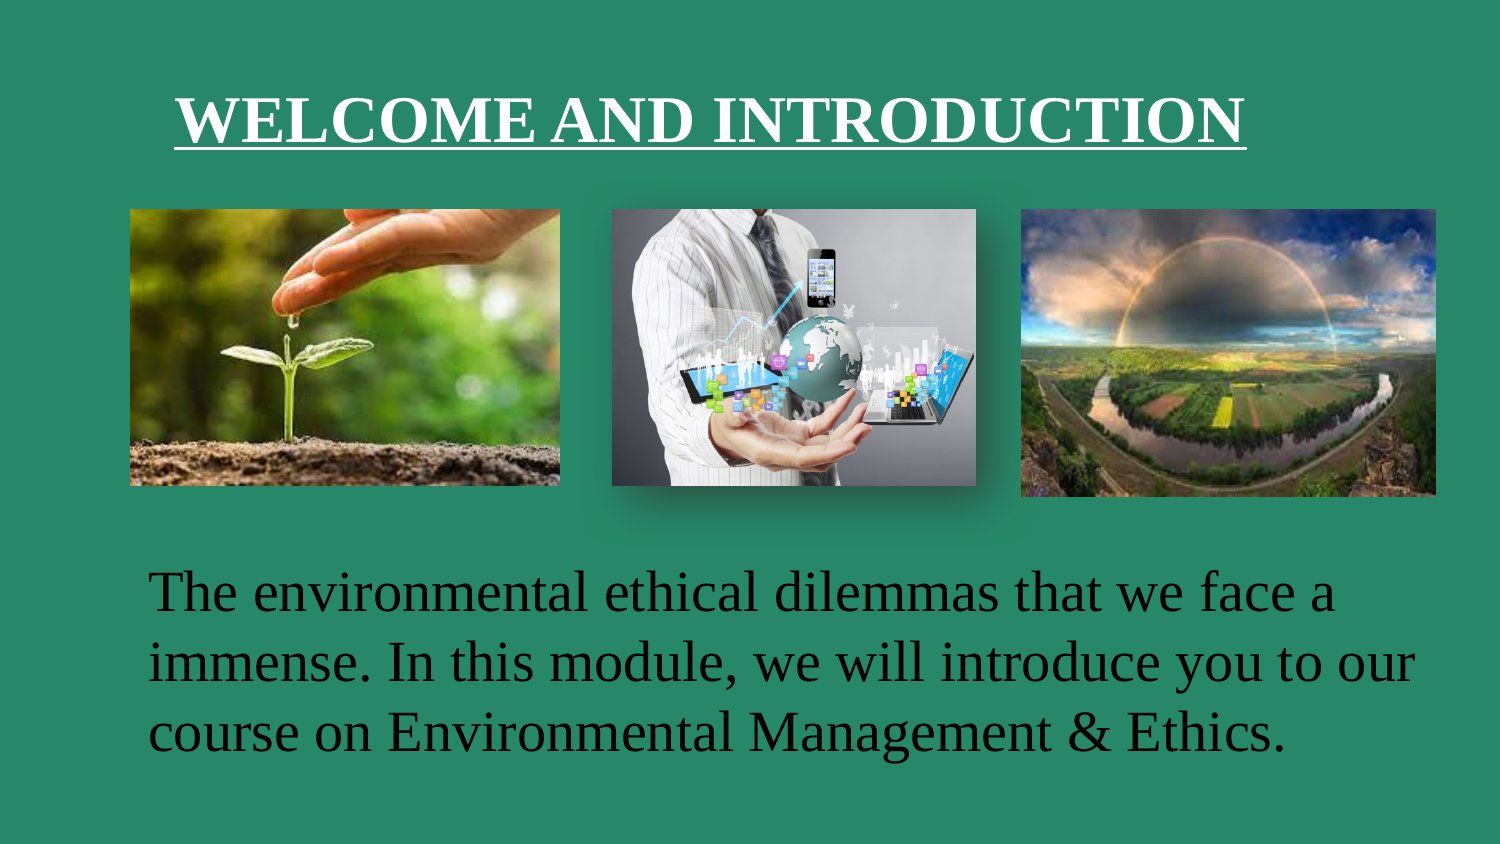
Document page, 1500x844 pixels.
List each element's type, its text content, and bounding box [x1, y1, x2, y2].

text_box The environmental ethical dilemmas that we face a immense. In this module, we will introduce you to our course on Environmental Management & Ethics. [133, 546, 1447, 771]
picture [611, 208, 976, 487]
text_box WELCOME AND INTRODUCTION [159, 68, 1331, 164]
picture [1021, 208, 1436, 497]
picture [129, 209, 561, 487]
